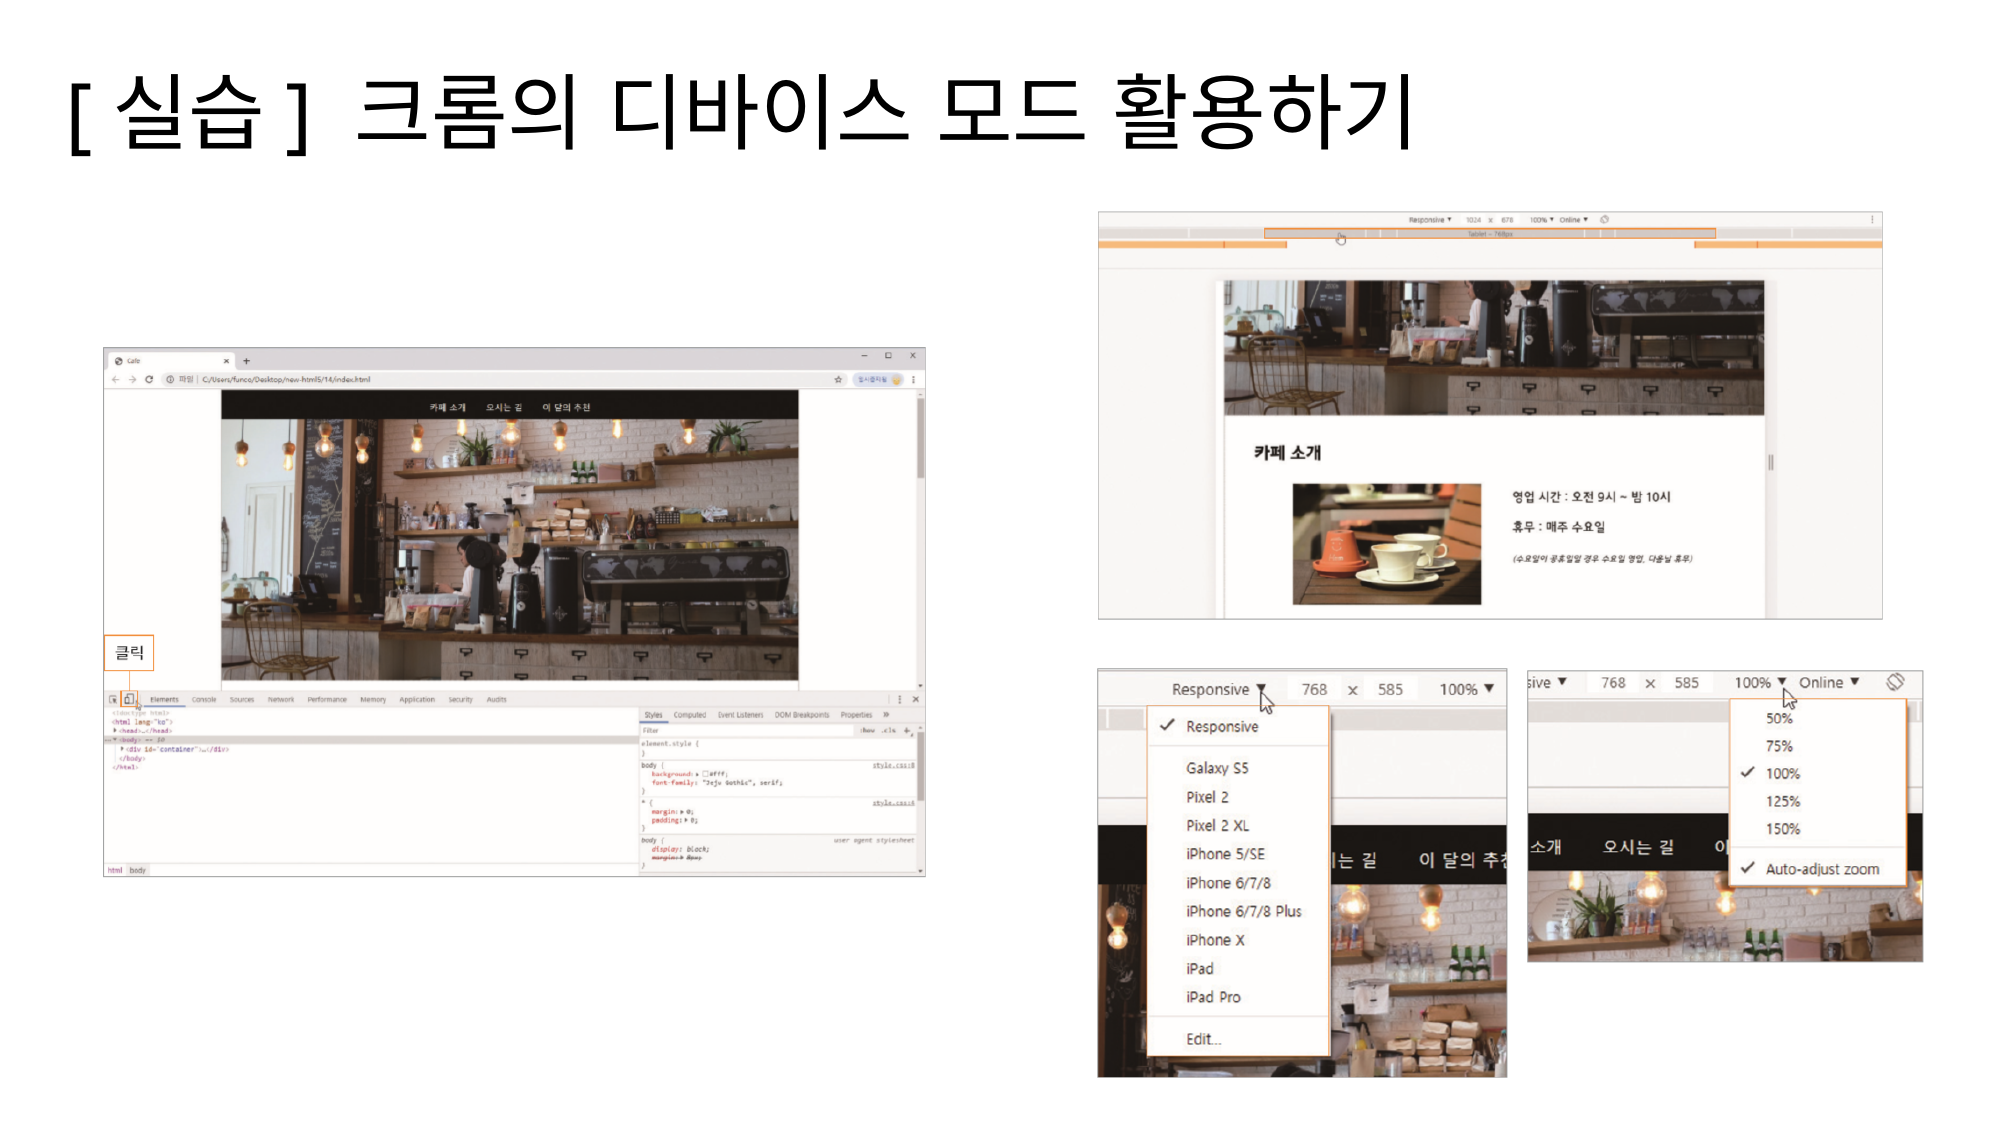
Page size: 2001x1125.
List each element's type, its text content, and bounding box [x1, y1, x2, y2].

picture [1078, 192, 1903, 633]
text_box [실습] 크롬의 디바이스 모드 활용하기 [50, 52, 1560, 168]
picture [1081, 662, 1928, 1088]
picture [87, 331, 947, 903]
